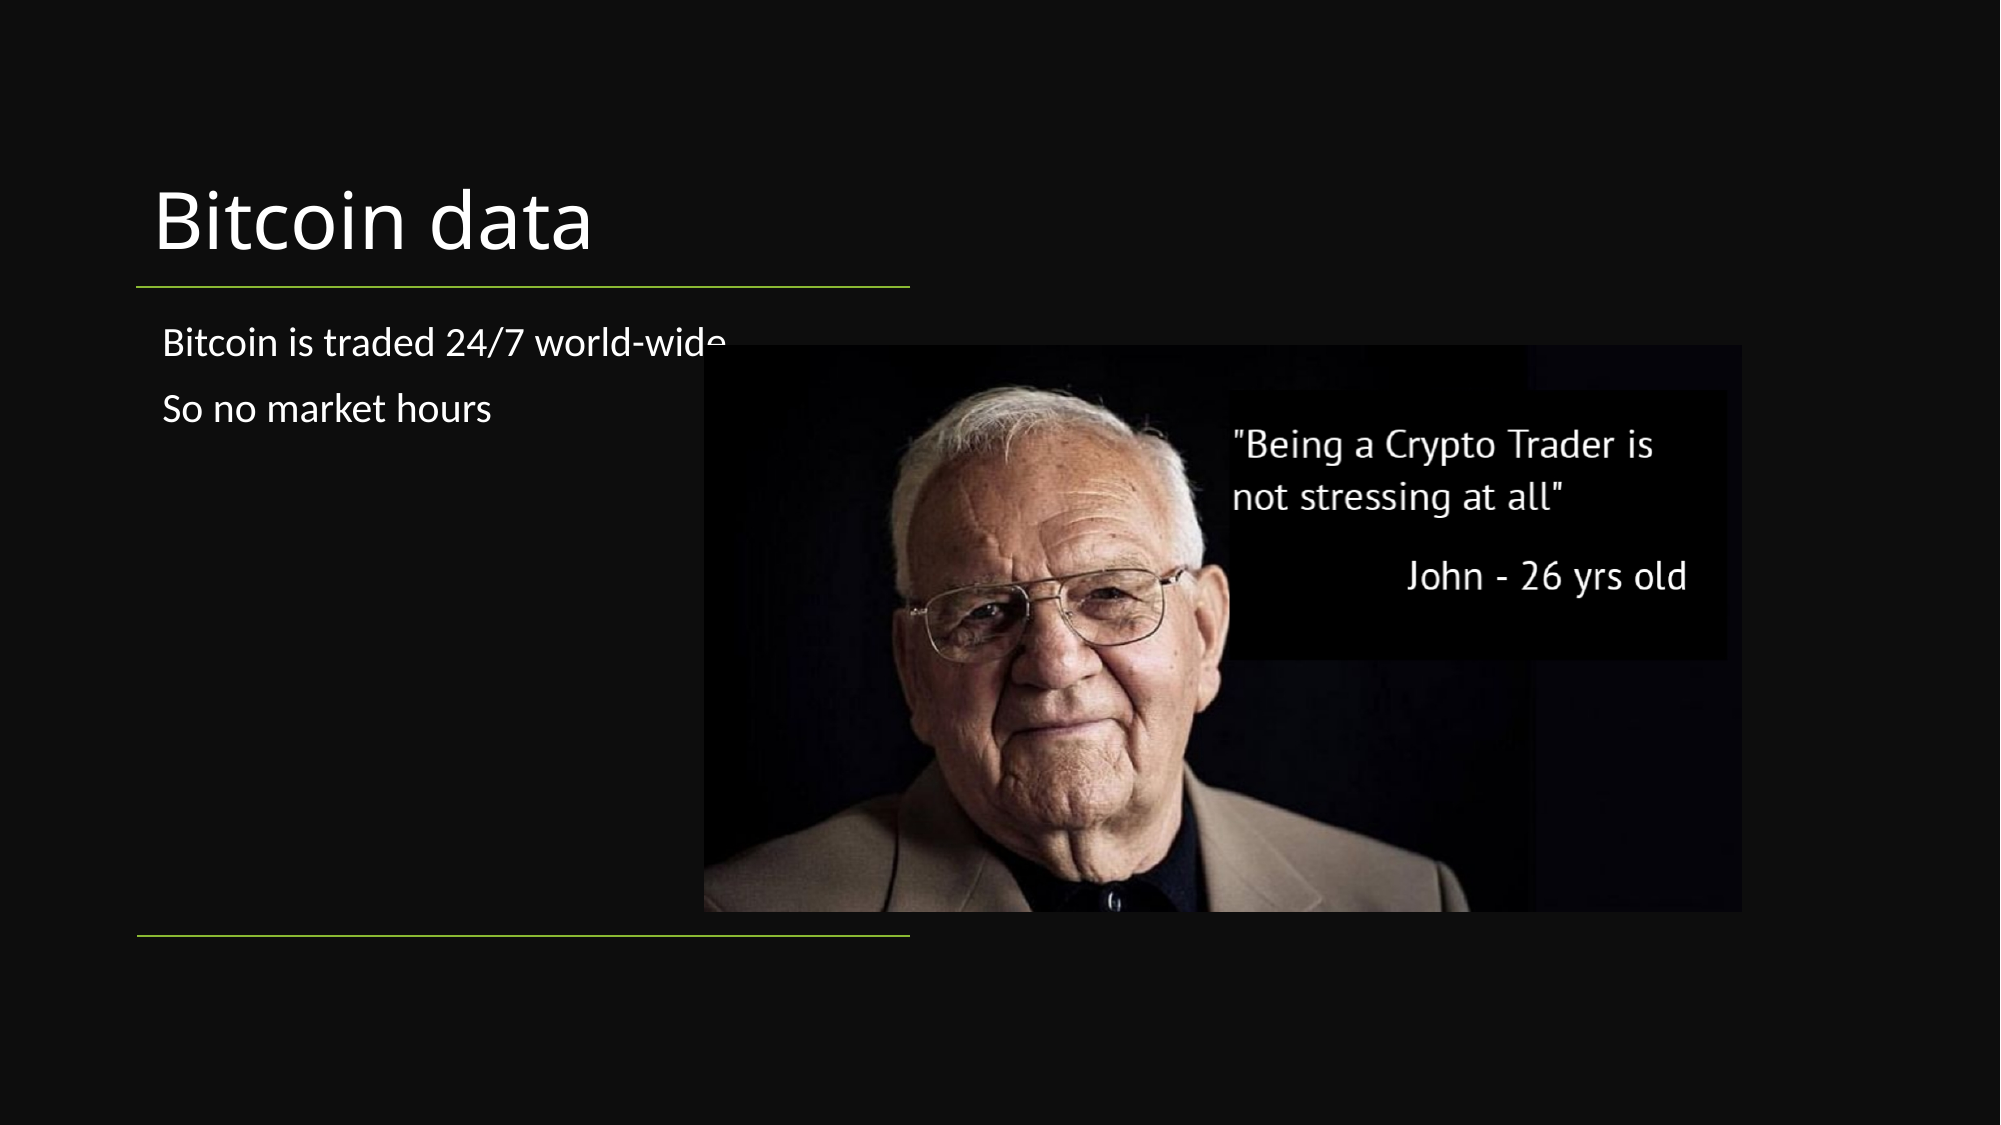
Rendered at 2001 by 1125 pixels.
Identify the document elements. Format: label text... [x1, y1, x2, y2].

text_box [0, 0, 2000, 1125]
title Bitcoin data [137, 73, 910, 275]
picture [704, 345, 1742, 912]
list Bitcoin is traded 24/7 world-wide So no market hours [147, 313, 900, 912]
